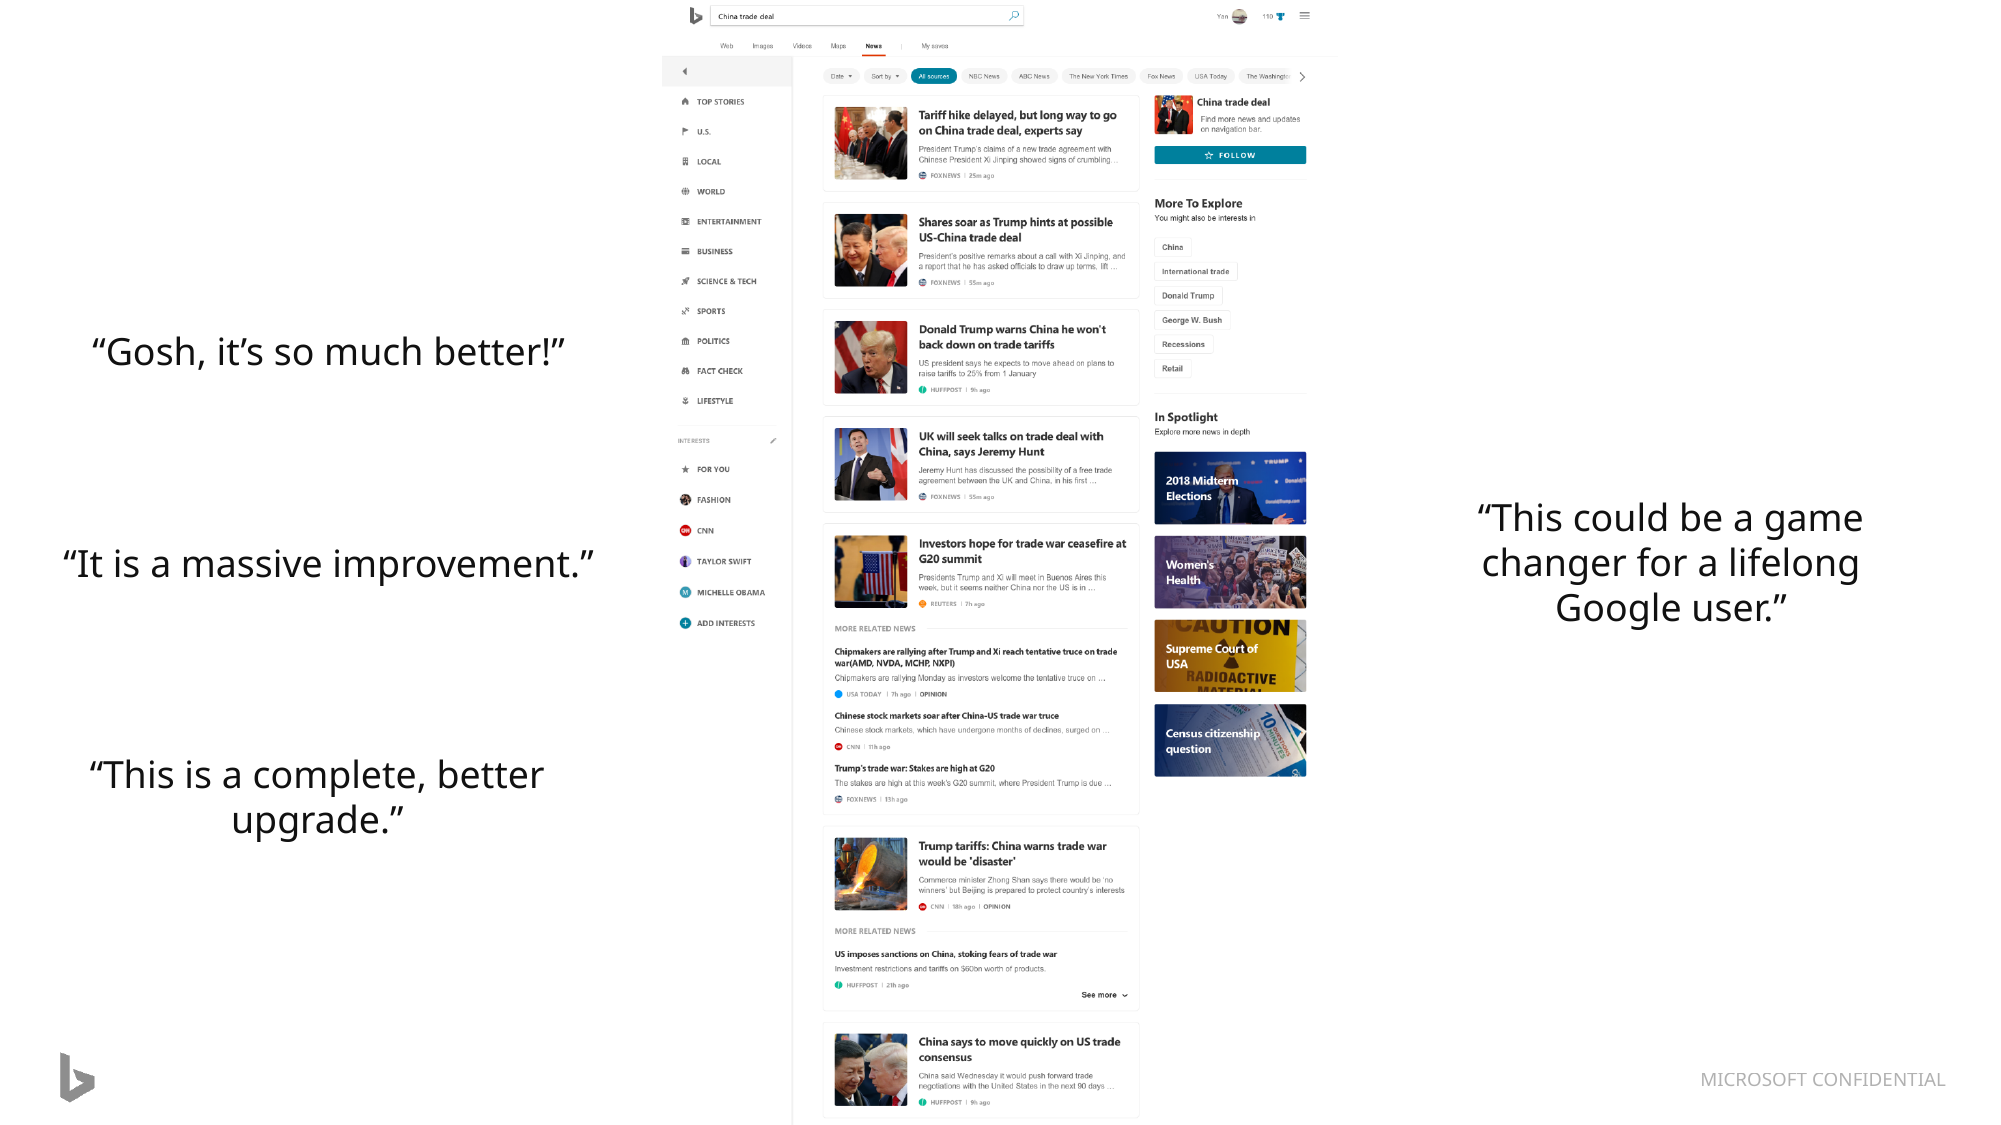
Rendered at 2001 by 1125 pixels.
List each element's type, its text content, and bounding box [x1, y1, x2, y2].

picture [662, 0, 1338, 1125]
text_box “This could be a game changer for a lifelong Google user.” [1416, 486, 1926, 637]
text_box “It is a massive improvement.” [48, 532, 609, 592]
text_box “This is a complete, better upgrade.” [51, 743, 584, 849]
text_box “Gosh, it’s so much better!” [74, 320, 584, 381]
